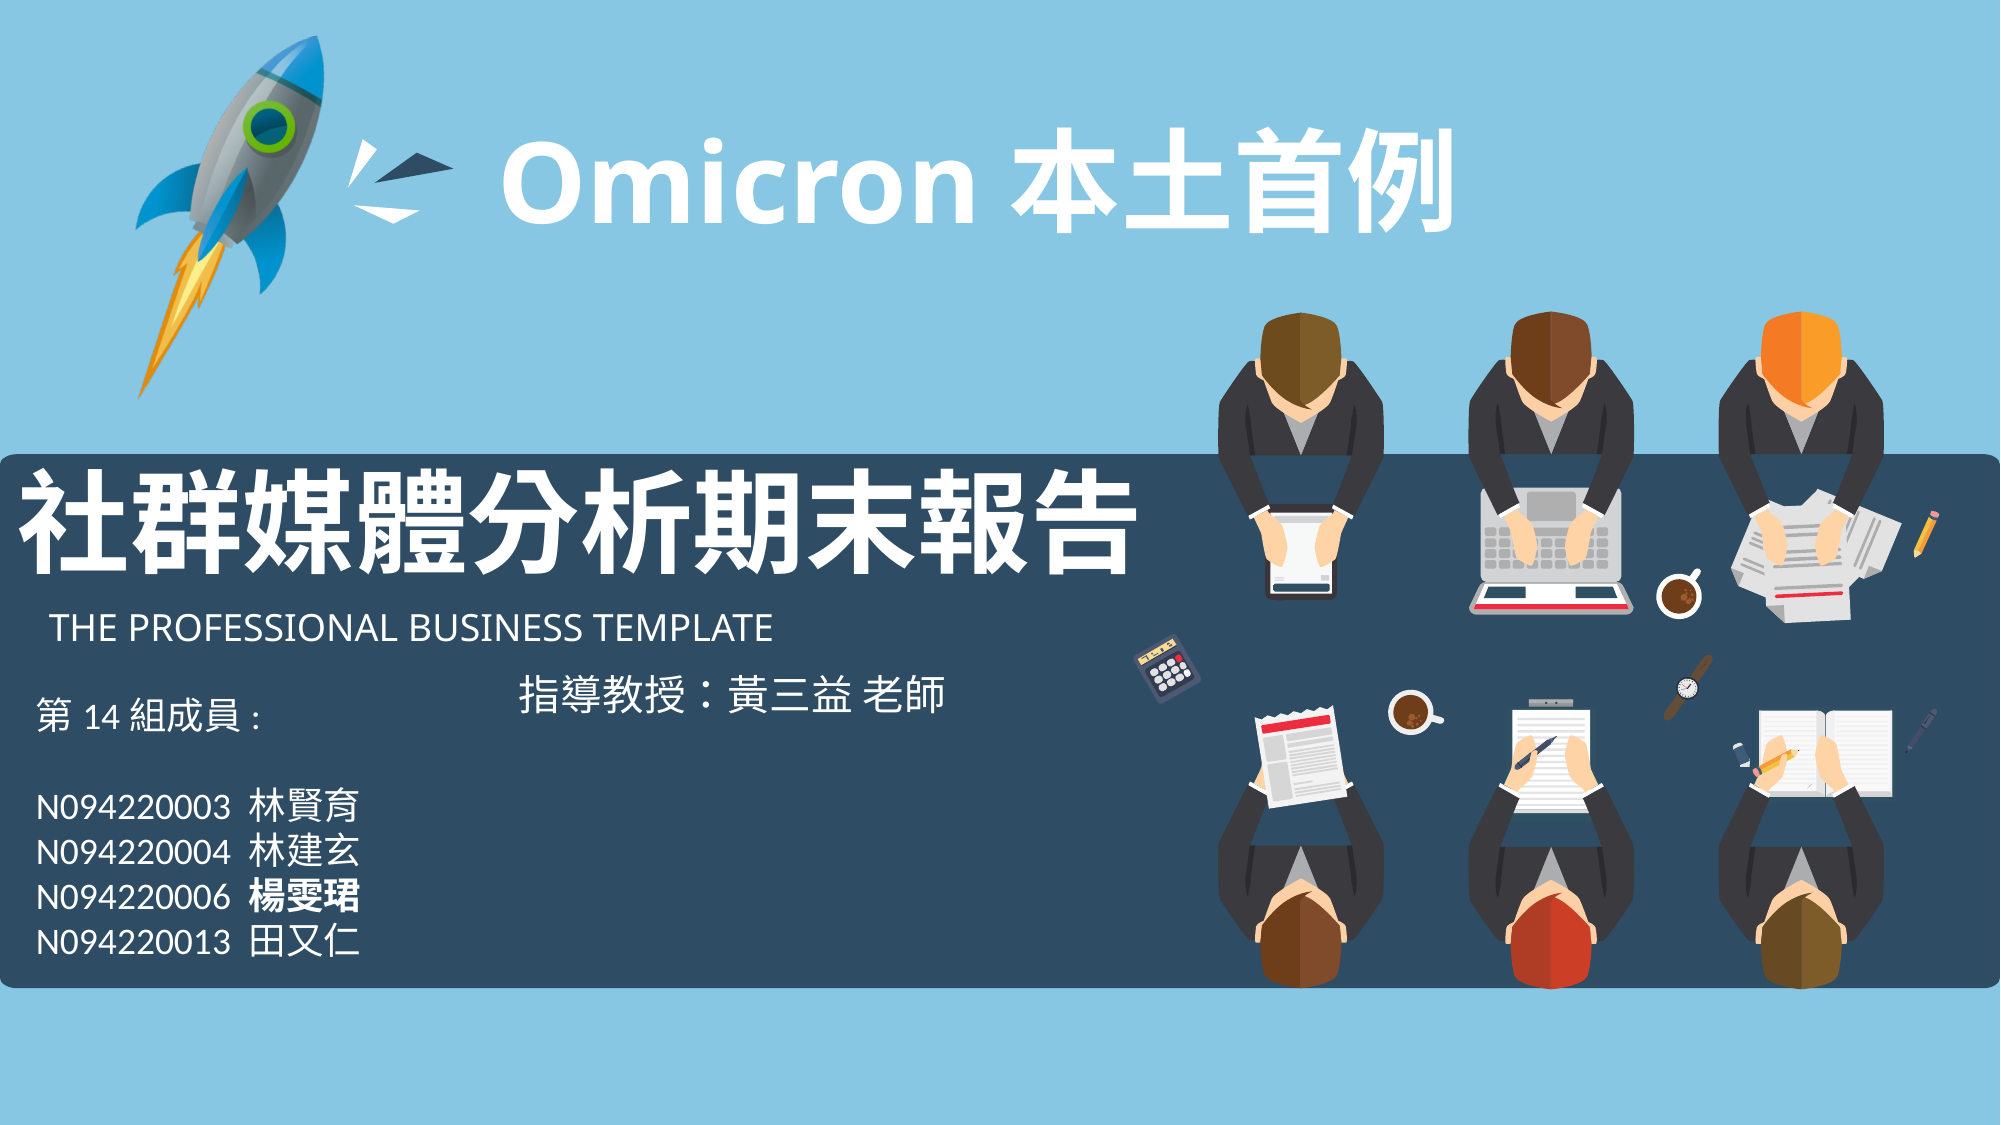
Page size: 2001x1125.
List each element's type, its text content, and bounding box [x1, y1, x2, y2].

text_box [0, 458, 1101, 989]
text_box THE PROFESSIONAL BUSINESS TEMPLATE [34, 596, 952, 657]
text_box 第14組成員: N094220003 林賢育 N094220004 林建玄 N094220006 楊雯珺 N094220013 田又仁 [21, 684, 684, 1015]
text_box [378, 206, 424, 225]
text_box 指導教授：黃三益 老師 [504, 661, 1101, 727]
picture [42, 12, 412, 424]
text_box 社群媒體分析期末報告 [3, 445, 1101, 595]
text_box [1101, 311, 2000, 990]
text_box Omicron本土首例 [482, 103, 1790, 254]
text_box [375, 151, 458, 184]
